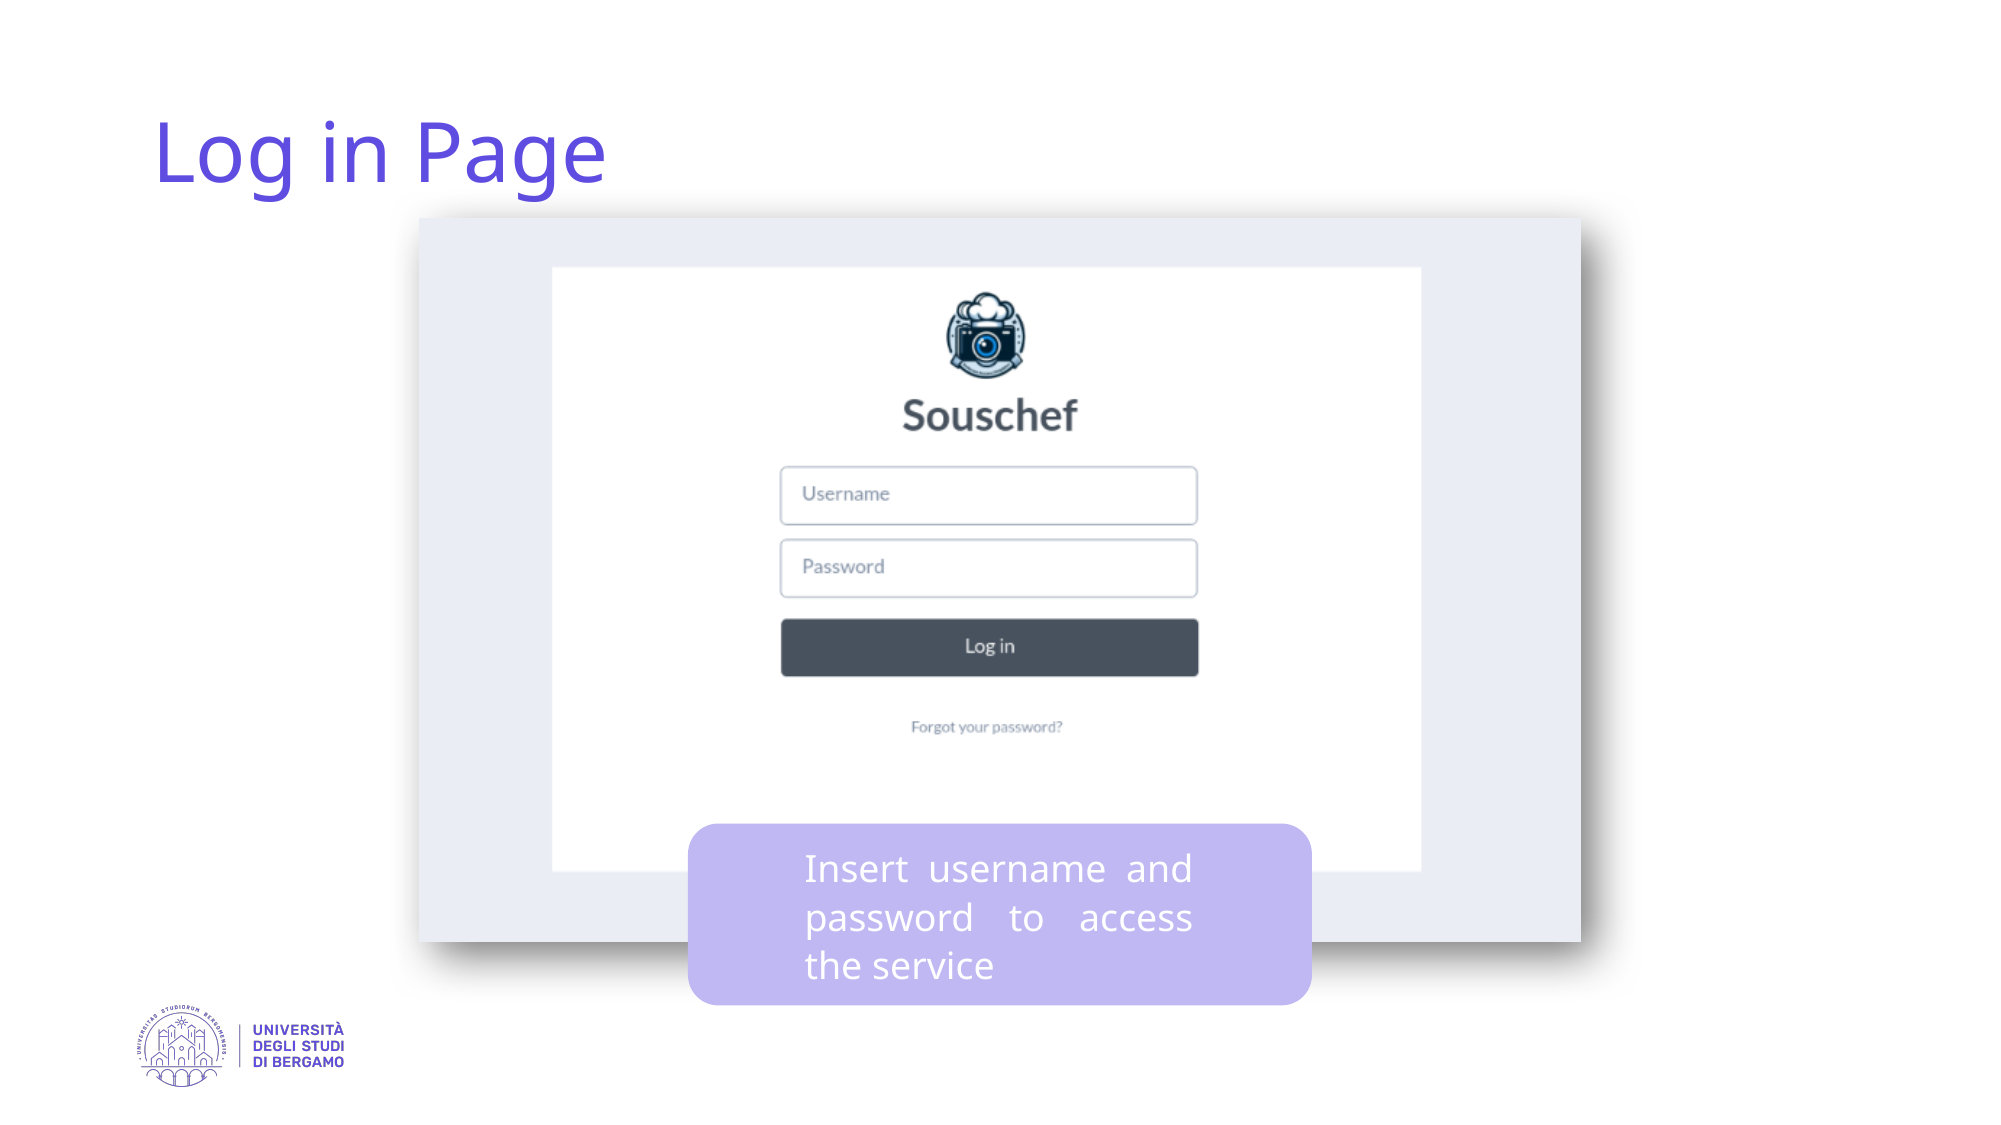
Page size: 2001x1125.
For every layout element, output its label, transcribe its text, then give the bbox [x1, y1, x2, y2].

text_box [687, 822, 1313, 1006]
text_box Log in Page [137, 91, 1432, 207]
picture [418, 218, 1581, 942]
picture [137, 1005, 344, 1087]
